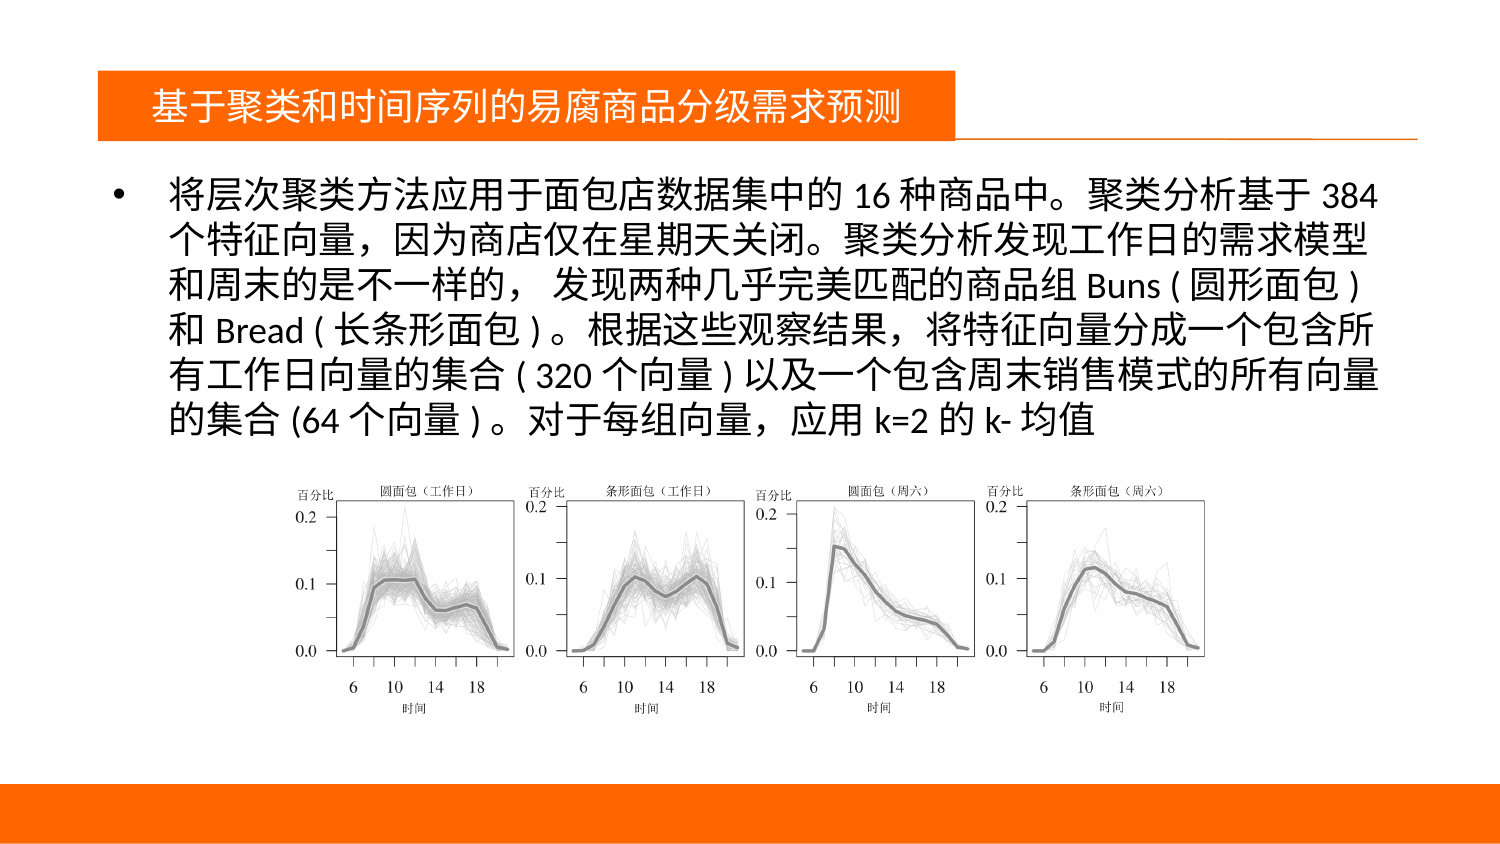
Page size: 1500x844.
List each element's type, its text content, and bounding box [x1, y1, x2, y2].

text_box 将层次聚类方法应用于面包店数据集中的16种商品中。聚类分析基于384个特征向量，因为商店仅在星期天关闭。聚类分析发现工作日的需求模型和周末的是不一样的， 发现两种几乎完美匹配的商品组Buns (圆形面包)和Bread (长条形面包)。根据这些观察结果，将特征向量分成一个包含所有工作日向量的集合( 320个向量)以及一个包含周末销售模式的所有向量的集合(64个向量)。对于每组向量，应用k=2的k-均值 [97, 164, 1418, 449]
text_box 基于聚类和时间序列的易腐商品分级需求预测 [96, 68, 957, 143]
text_box [0, 782, 1500, 844]
picture [279, 469, 1220, 726]
text_box [99, 70, 130, 147]
